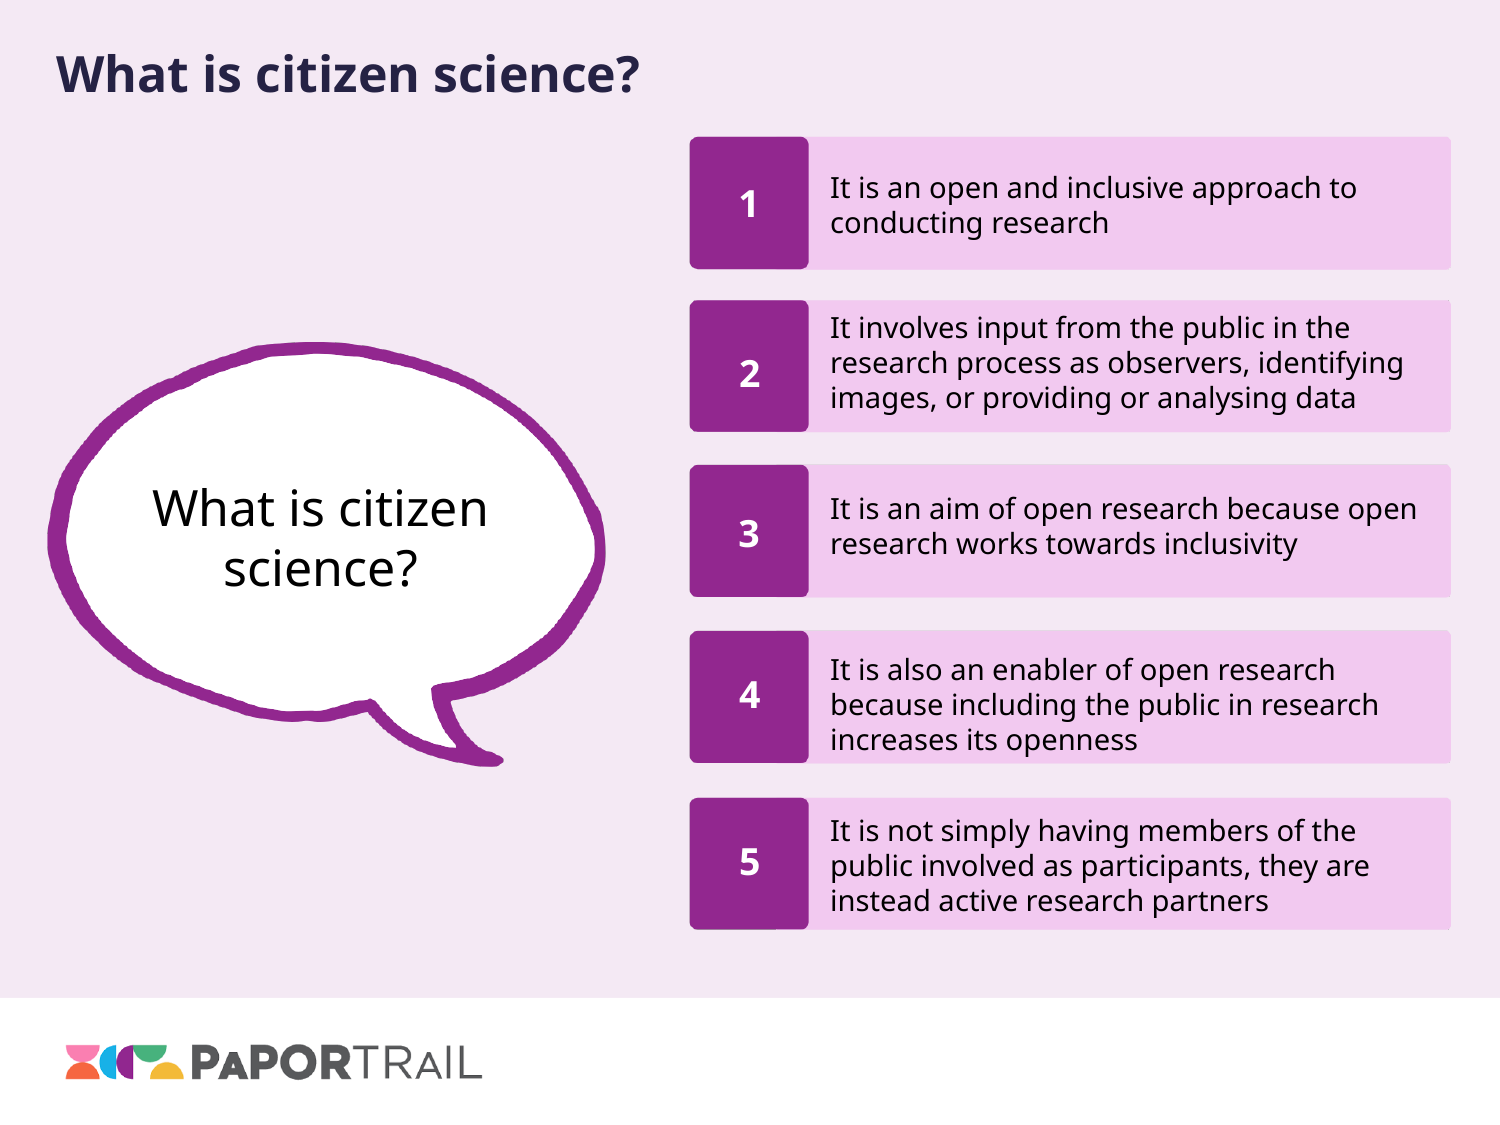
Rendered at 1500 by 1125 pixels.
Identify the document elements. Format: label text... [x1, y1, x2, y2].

title What is citizen science? [41, 41, 1457, 174]
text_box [7, 196, 634, 856]
picture [0, 0, 1500, 1125]
